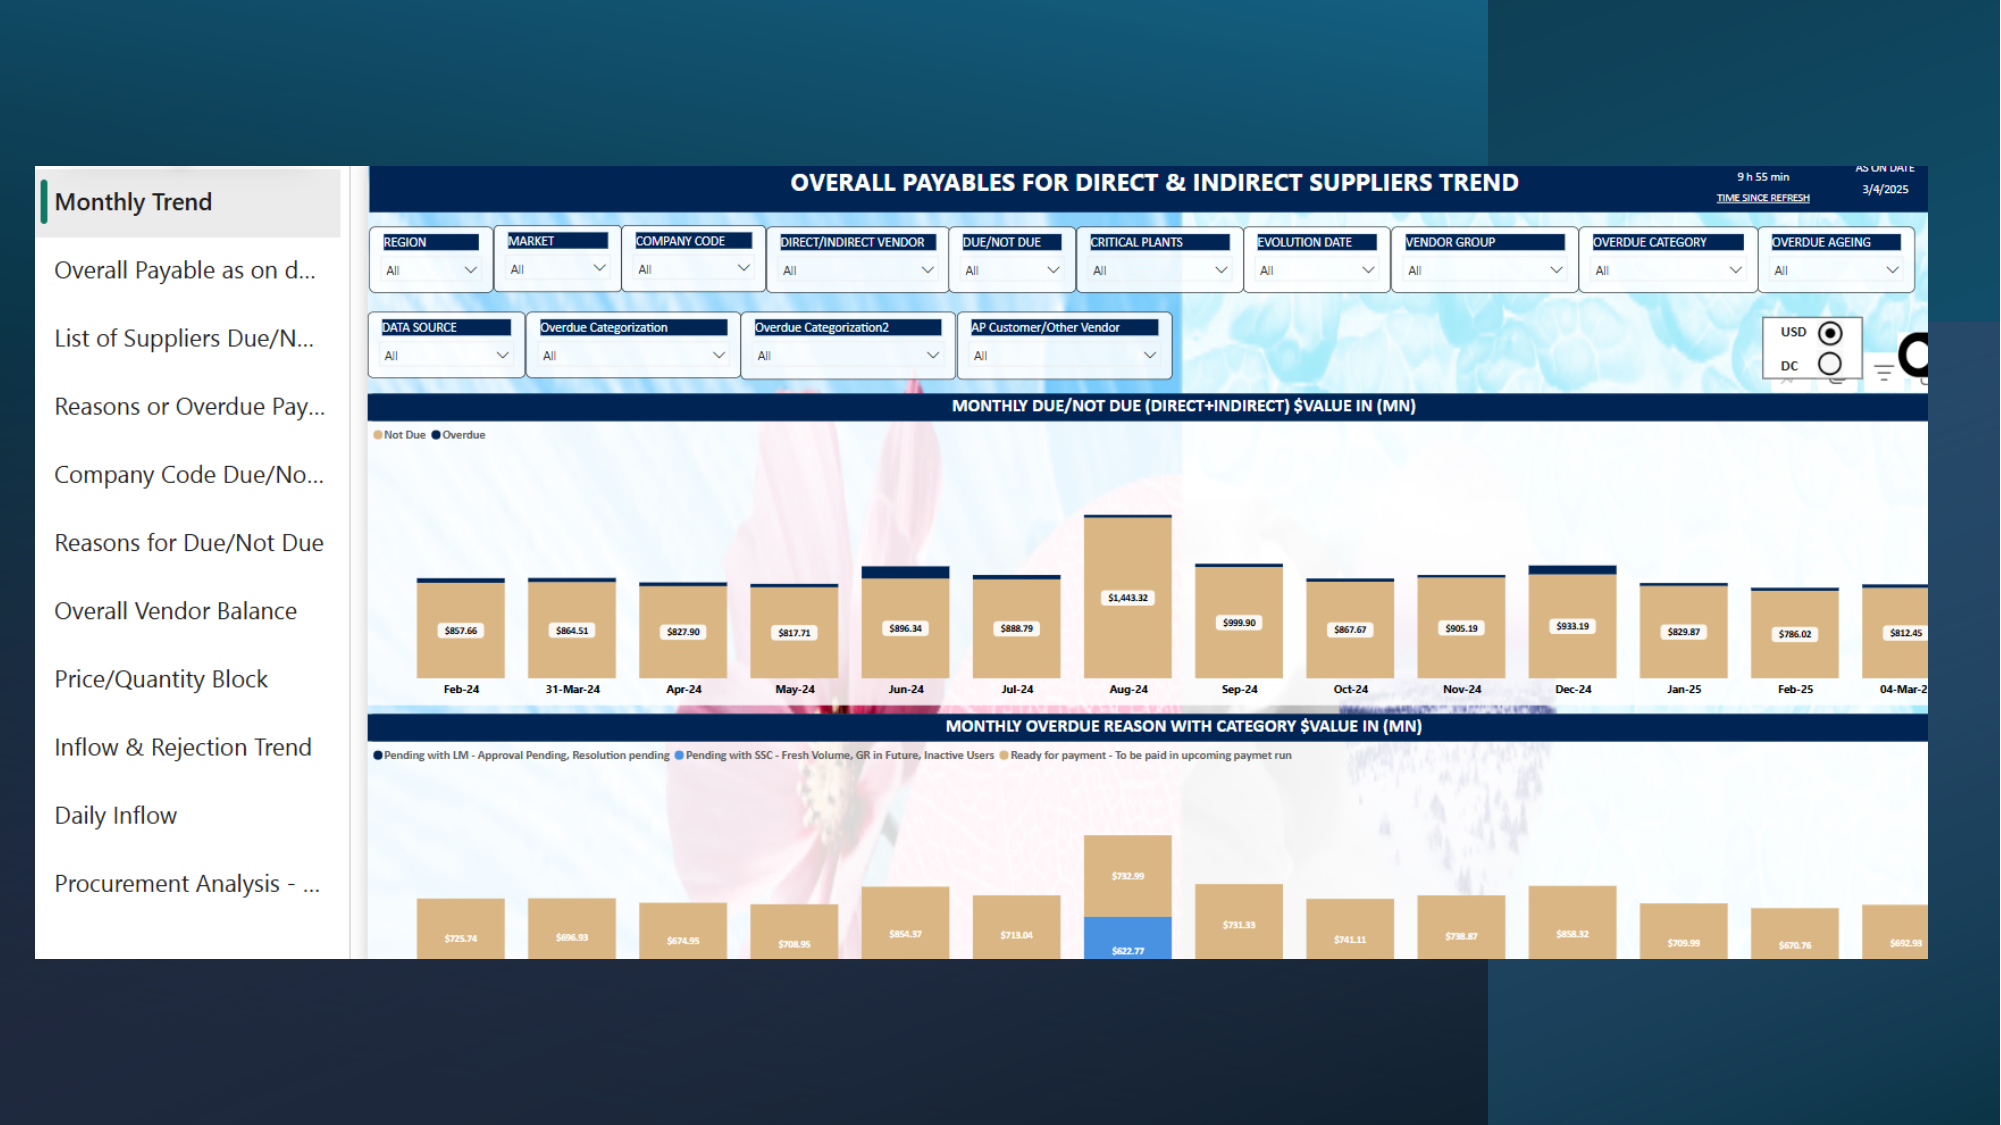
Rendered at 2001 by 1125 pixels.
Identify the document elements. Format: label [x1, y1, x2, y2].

text_box [1489, 0, 2000, 321]
picture [35, 165, 1928, 959]
text_box [0, 321, 2000, 1125]
text_box [0, 0, 1489, 321]
